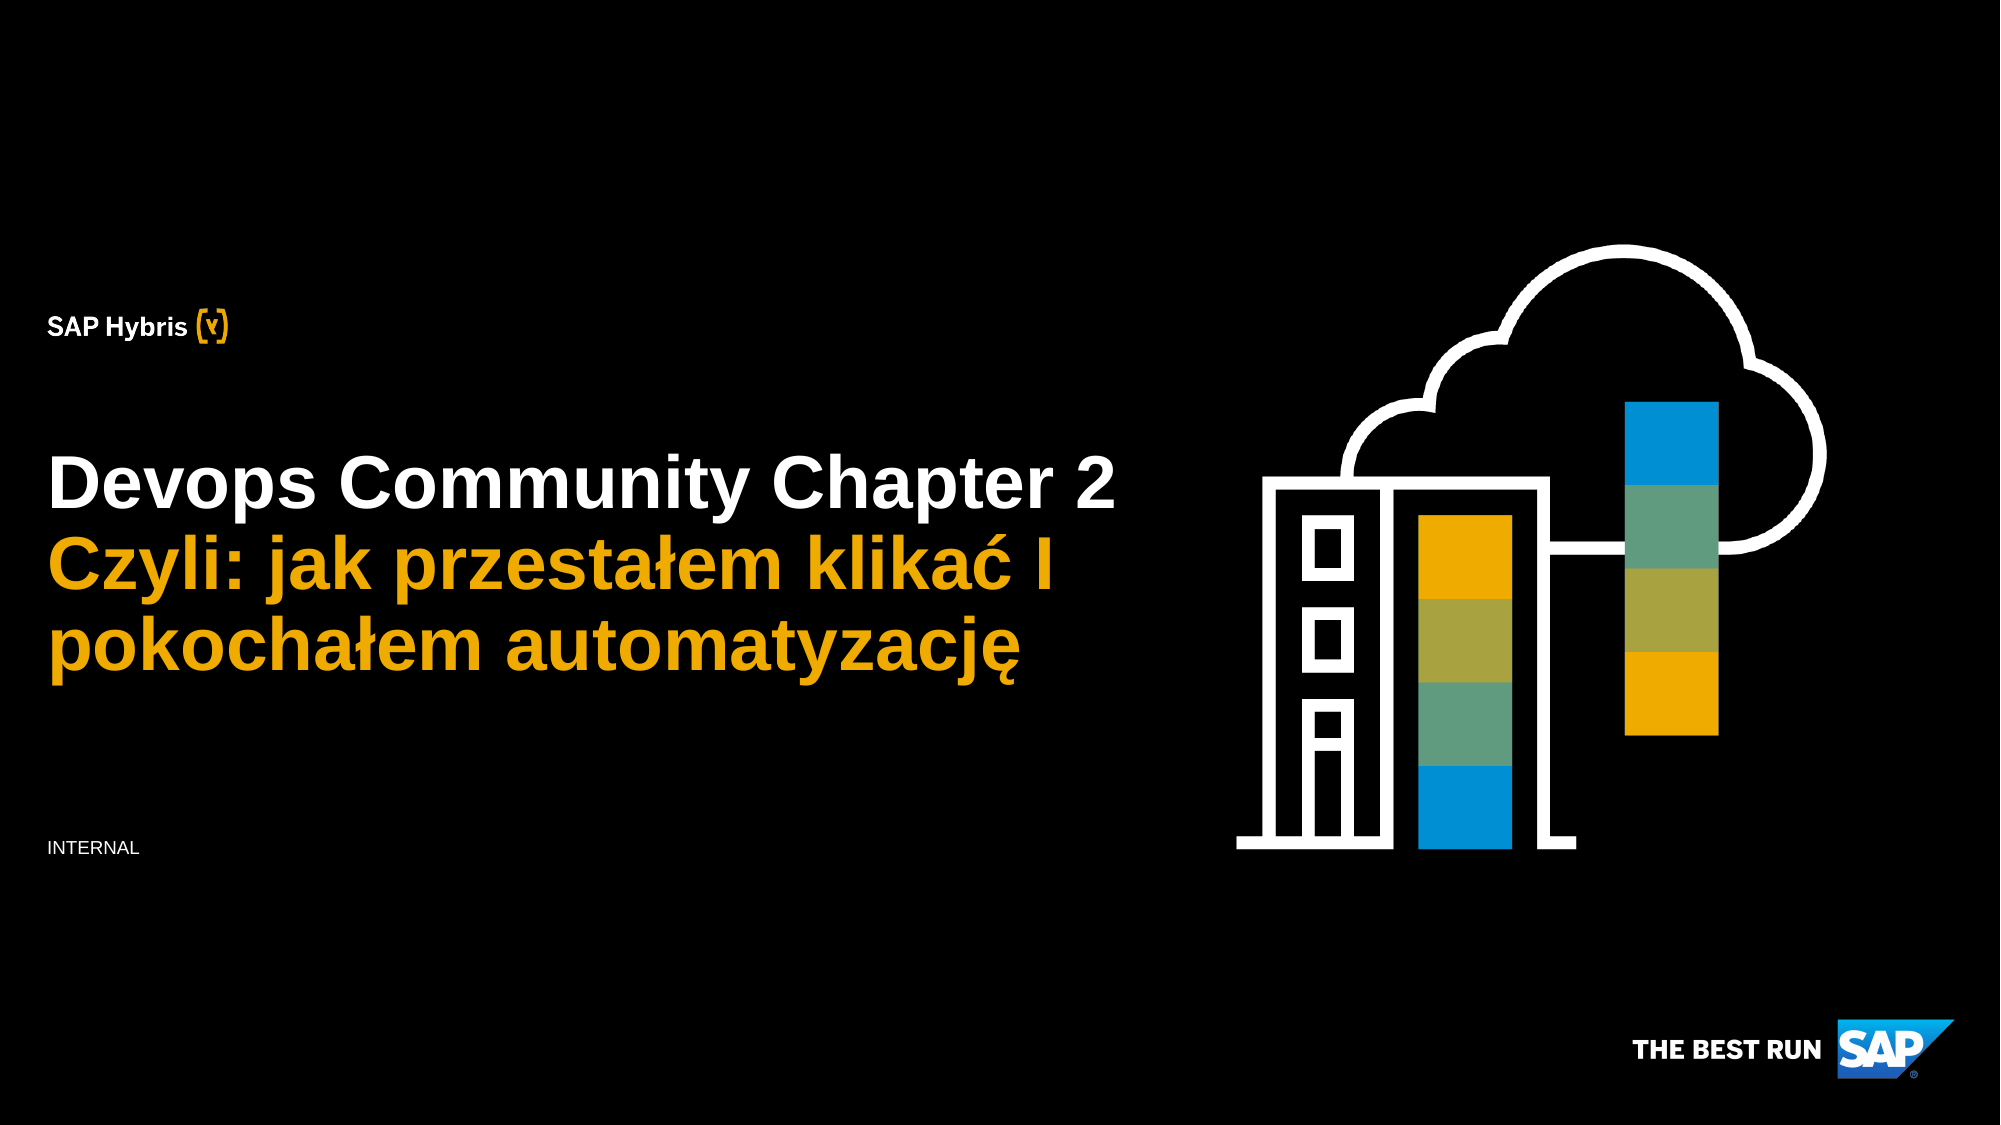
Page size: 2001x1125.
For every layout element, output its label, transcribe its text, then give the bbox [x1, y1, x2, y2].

title Devops Community Chapter 2 Czyli: jak przestałem klikać I pokochałem automatyzację [47, 443, 1119, 608]
picture [1140, 157, 1951, 968]
picture [1632, 1019, 1955, 1079]
picture [47, 308, 228, 344]
